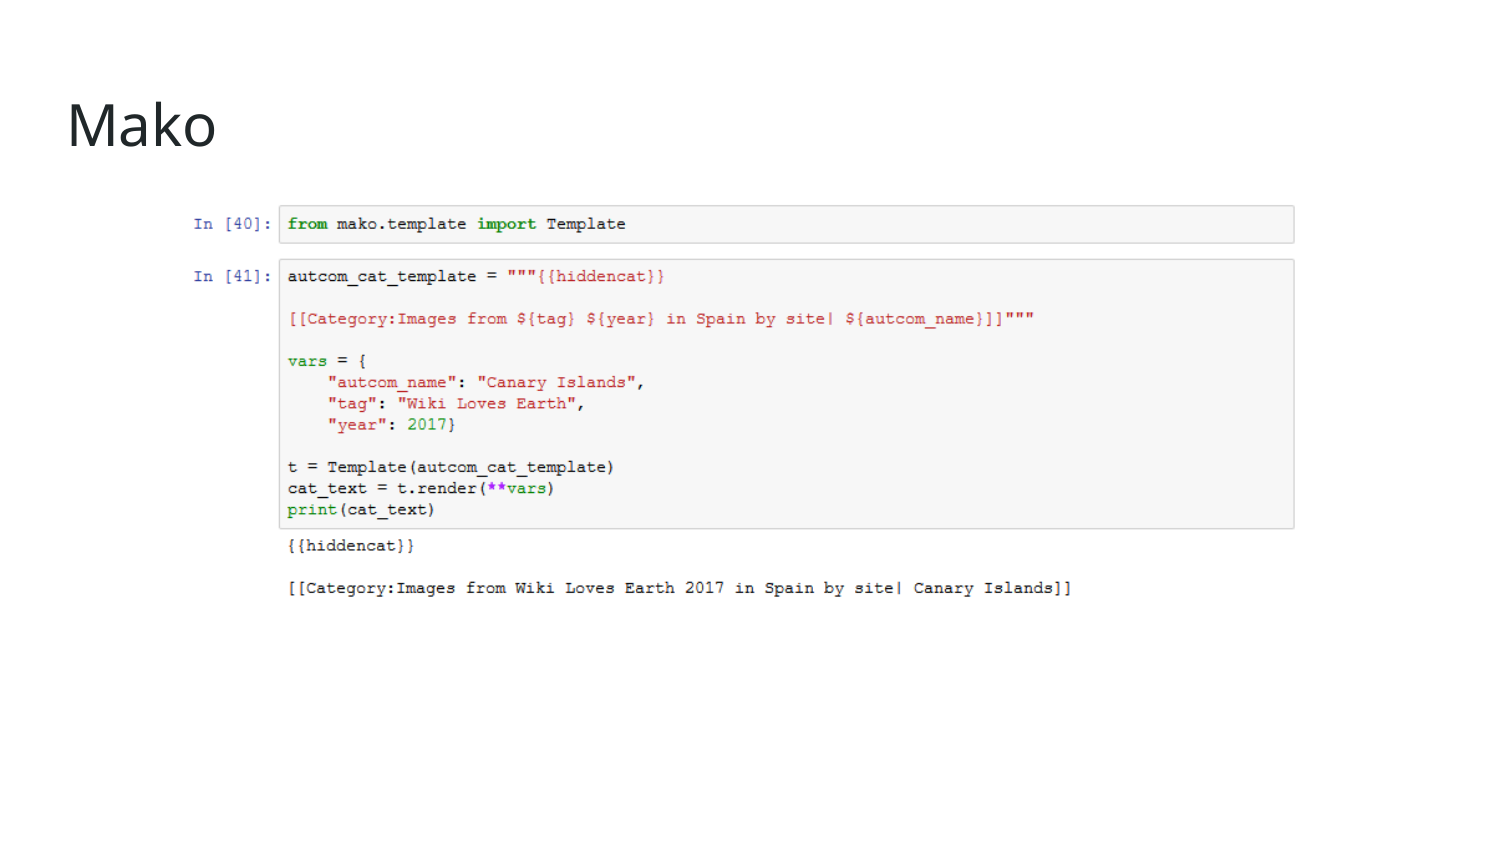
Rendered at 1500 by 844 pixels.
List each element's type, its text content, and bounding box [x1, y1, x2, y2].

picture [188, 189, 1312, 618]
title Mako [51, 72, 1449, 167]
